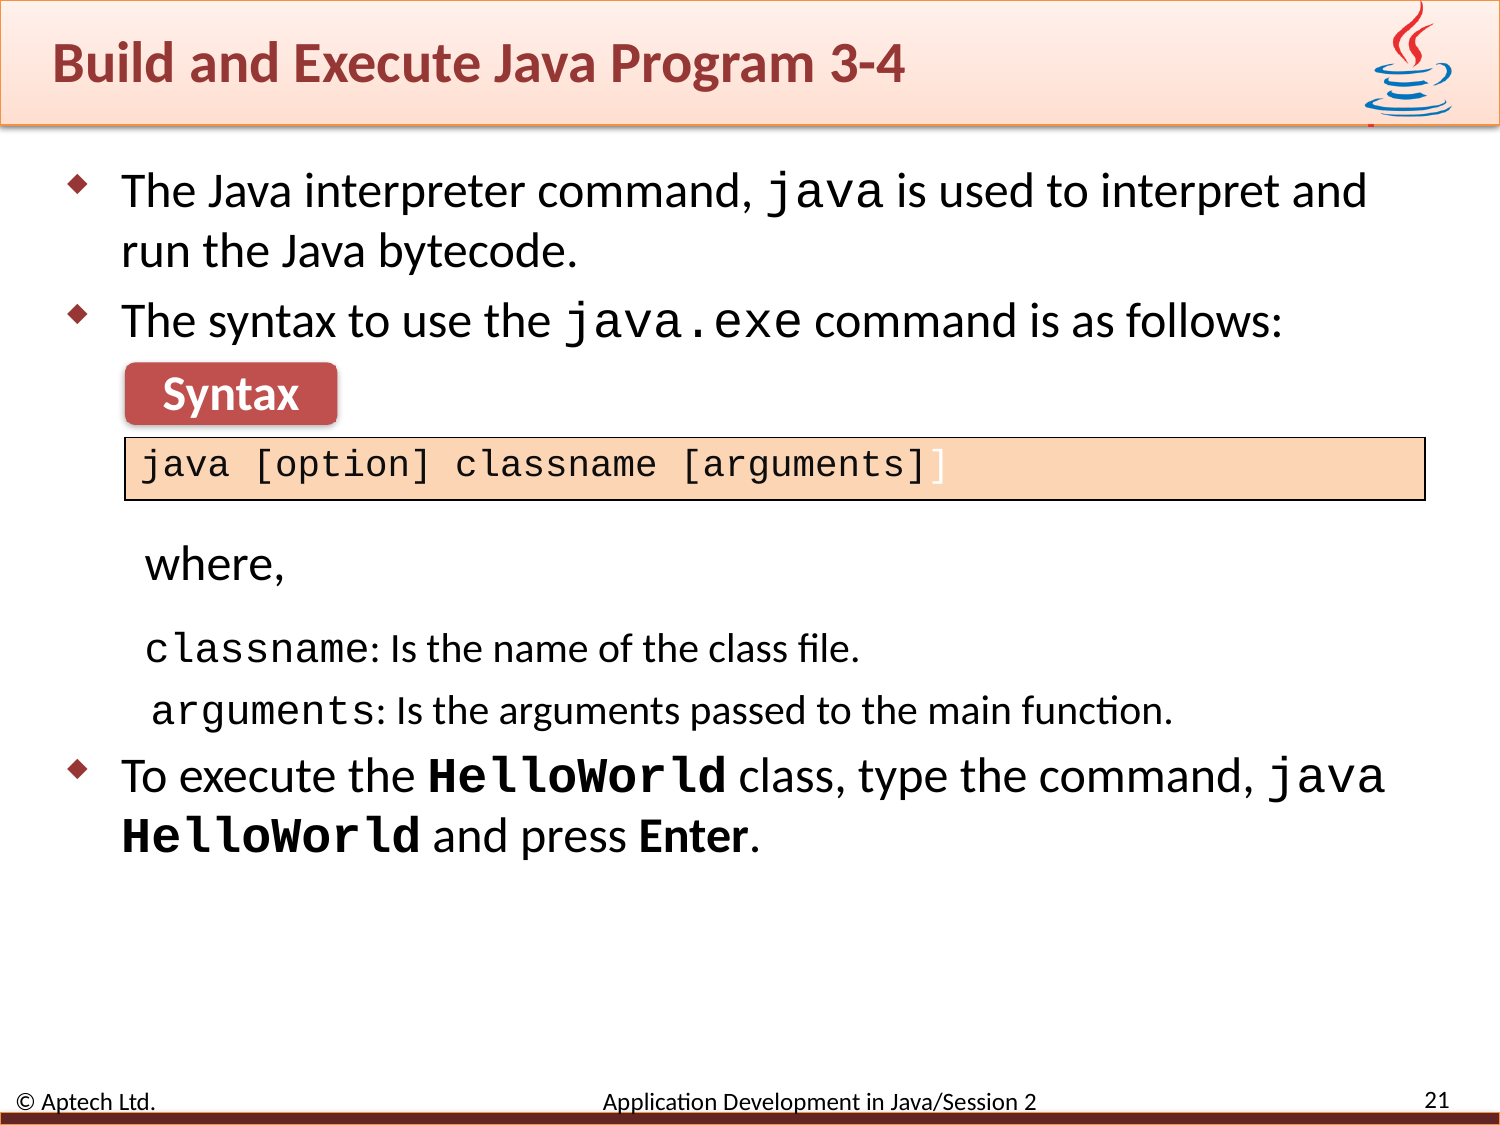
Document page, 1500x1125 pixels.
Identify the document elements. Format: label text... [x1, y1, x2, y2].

footer © Aptech Ltd. Application Development in Java/Session 2 [0, 1087, 1325, 1113]
slide_number 21 [1337, 1084, 1465, 1113]
picture [1362, 0, 1454, 127]
title Build and Execute Java Program 3-4 [37, 24, 1288, 93]
list The Java interpreter command, java is used to interpret and run the Java bytecode. The syntax to use the java.exe command is as follows: where, classname: Is the name of the class file. arguments: Is the arguments passed to the main function. To execute the HelloWorld class, type the command, java HelloWorld and press Enter. [49, 149, 1463, 1013]
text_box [124, 362, 338, 426]
table_header java [option] classname [arguments]] [126, 438, 1424, 499]
